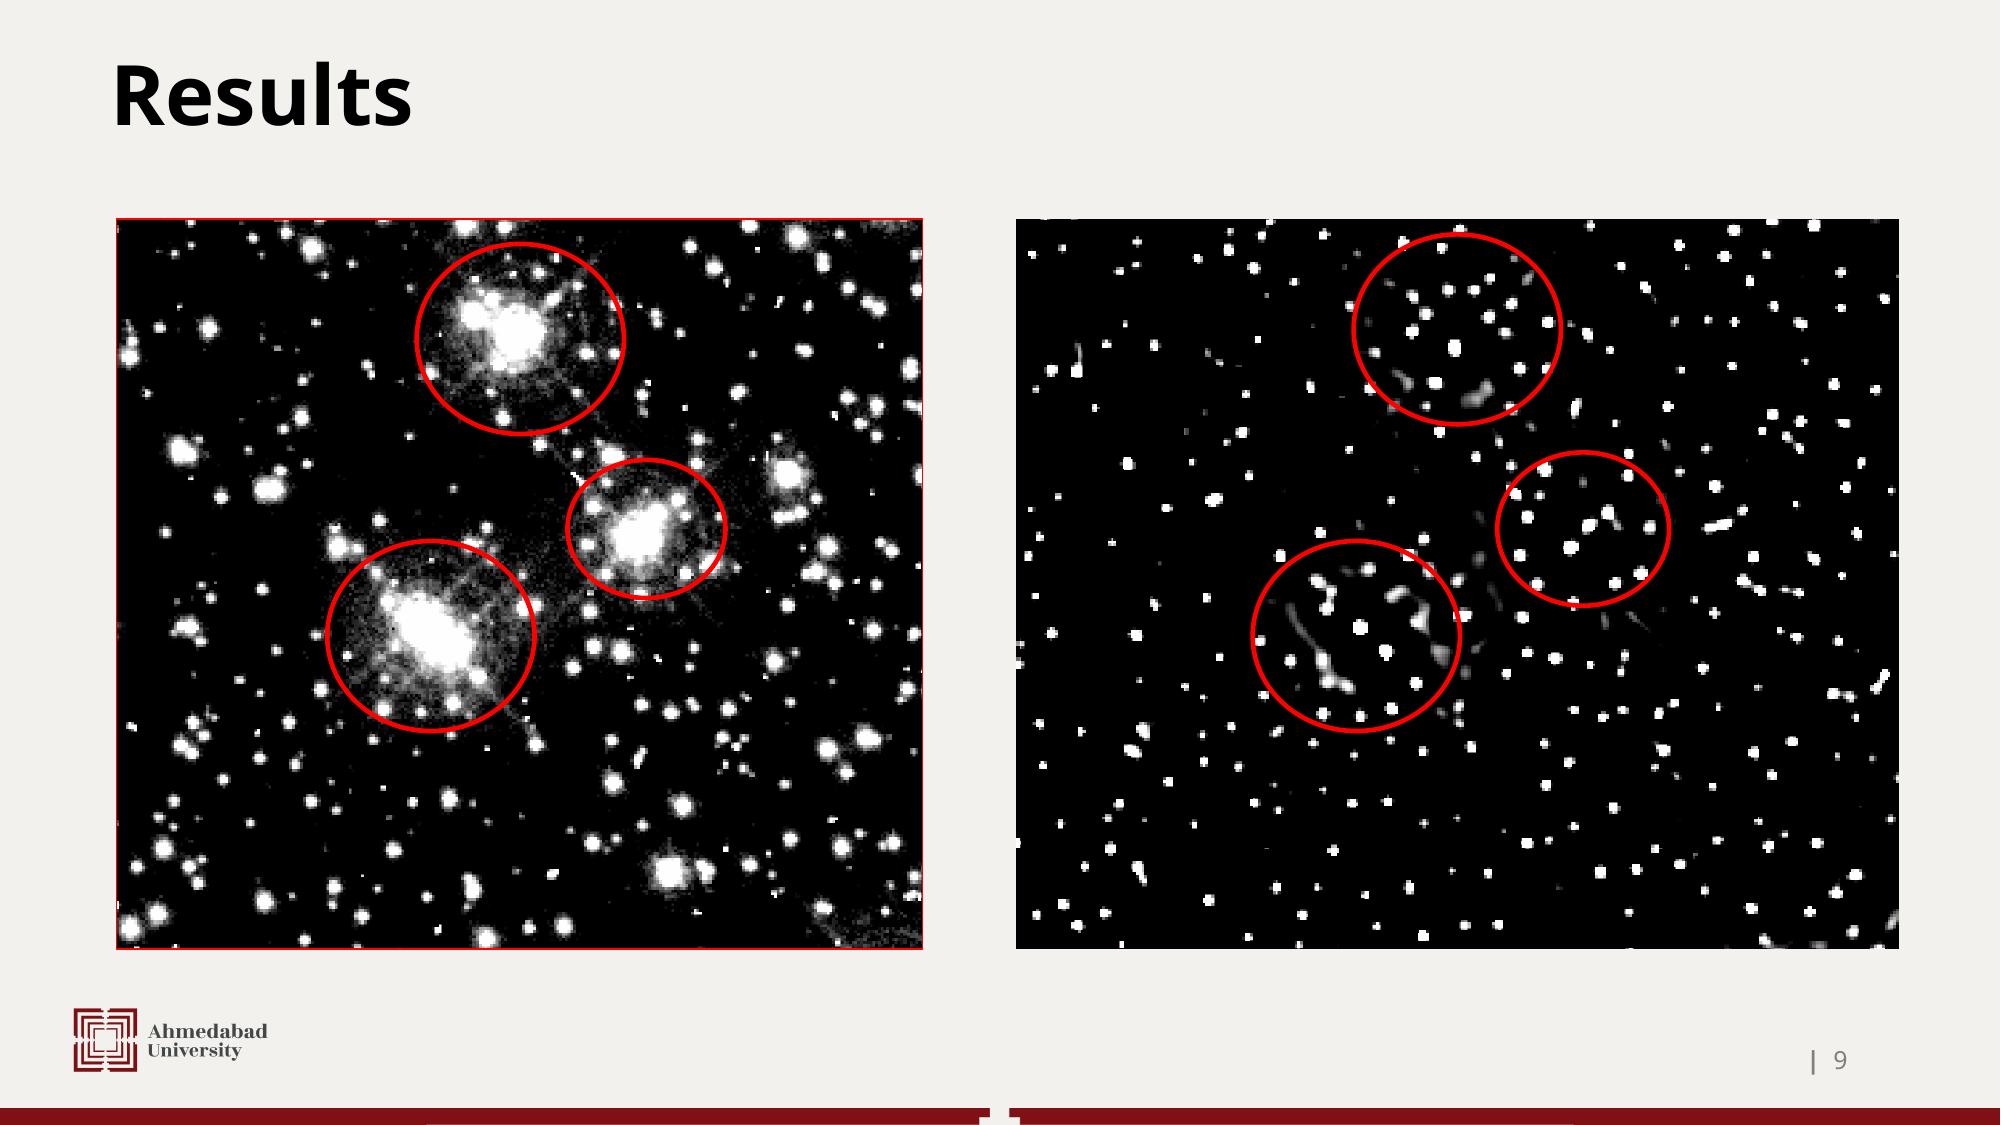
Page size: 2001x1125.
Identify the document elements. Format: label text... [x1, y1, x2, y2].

picture [0, 1108, 2000, 1125]
picture [116, 219, 923, 949]
picture [58, 990, 283, 1089]
picture [1015, 219, 1899, 949]
title Results [95, 0, 1821, 152]
slide_number | ‹#› [1772, 1030, 1863, 1093]
